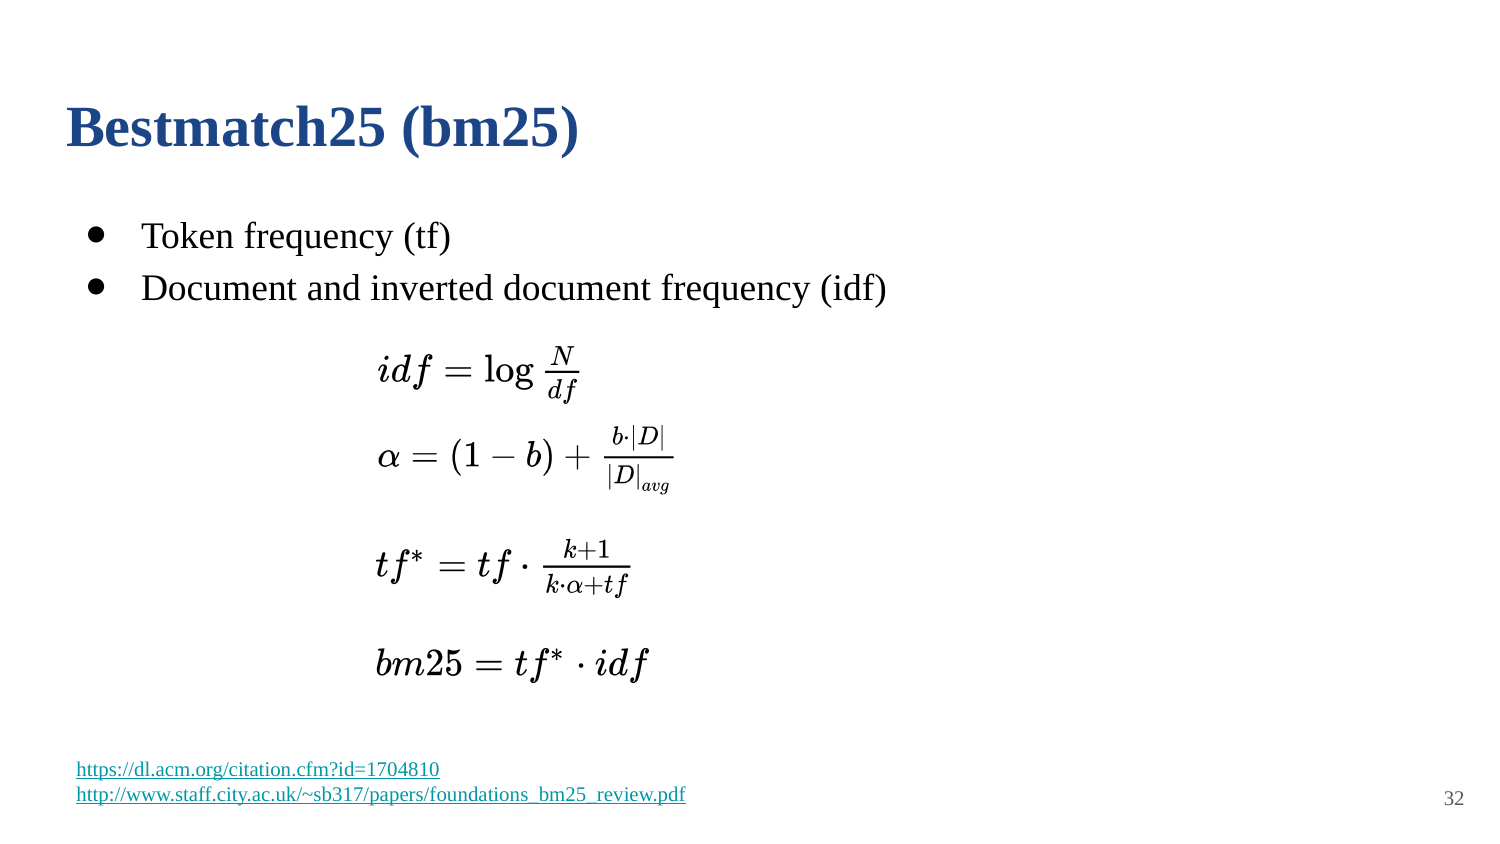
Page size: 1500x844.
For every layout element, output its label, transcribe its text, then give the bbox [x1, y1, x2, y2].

picture [375, 536, 636, 602]
picture [377, 343, 585, 409]
list Token frequency (tf) Document and inverted document frequency (idf) [51, 189, 1449, 750]
text_box https://dl.acm.org/citation.cfm?id=1704810 http://www.staff.city.ac.uk/~sb317/papers/foundations_bm25_review.pdf [61, 741, 912, 835]
title Bestmatch25 (bm25) [51, 72, 1449, 167]
picture [377, 421, 678, 498]
picture [375, 644, 649, 688]
slide_number ‹#› [1389, 764, 1480, 830]
